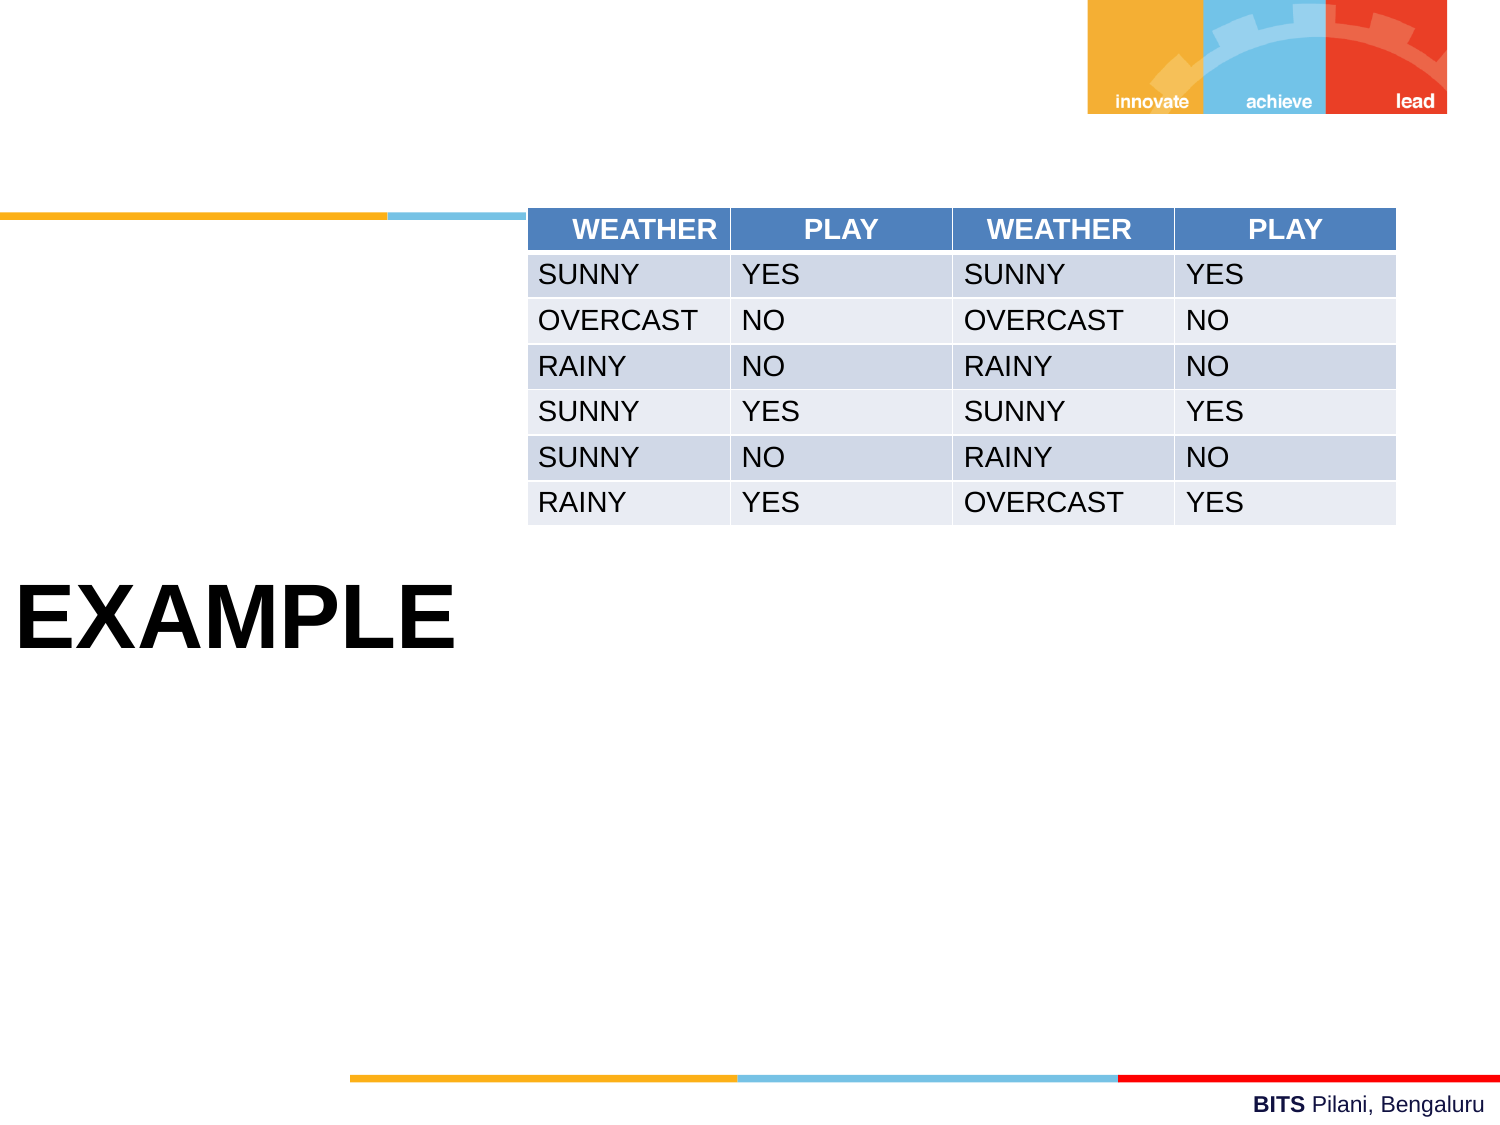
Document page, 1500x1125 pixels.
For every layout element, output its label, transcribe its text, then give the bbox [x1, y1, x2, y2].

table_cell OVERCAST [528, 299, 730, 343]
table_cell RAINY [953, 436, 1174, 480]
table_cell YES [1175, 255, 1396, 297]
table_header WEATHER [528, 208, 730, 250]
table_cell RAINY [528, 482, 730, 525]
table_cell NO [731, 345, 952, 389]
table_cell RAINY [528, 345, 730, 389]
picture [1087, 0, 1448, 114]
table_cell OVERCAST [953, 482, 1174, 525]
table_header PLAY [731, 208, 952, 250]
table_cell NO [1175, 345, 1396, 389]
table_header WEATHER [953, 208, 1174, 250]
table_cell SUNNY [953, 390, 1174, 434]
table_header PLAY [1175, 208, 1396, 250]
table_cell YES [731, 255, 952, 297]
table_cell YES [731, 390, 952, 434]
table_cell YES [731, 482, 952, 525]
table_cell OVERCAST [953, 299, 1174, 343]
table_cell SUNNY [528, 255, 730, 297]
table_cell SUNNY [528, 436, 730, 480]
table_cell NO [1175, 436, 1396, 480]
table_cell RAINY [953, 345, 1174, 389]
table_cell YES [1175, 390, 1396, 434]
table_cell YES [1175, 482, 1396, 525]
table_cell NO [1175, 299, 1396, 343]
table_cell NO [731, 436, 952, 480]
table_cell NO [731, 299, 952, 343]
table_cell SUNNY [953, 255, 1174, 297]
table_cell SUNNY [528, 390, 730, 434]
title EXAMPLE [0, 282, 479, 832]
